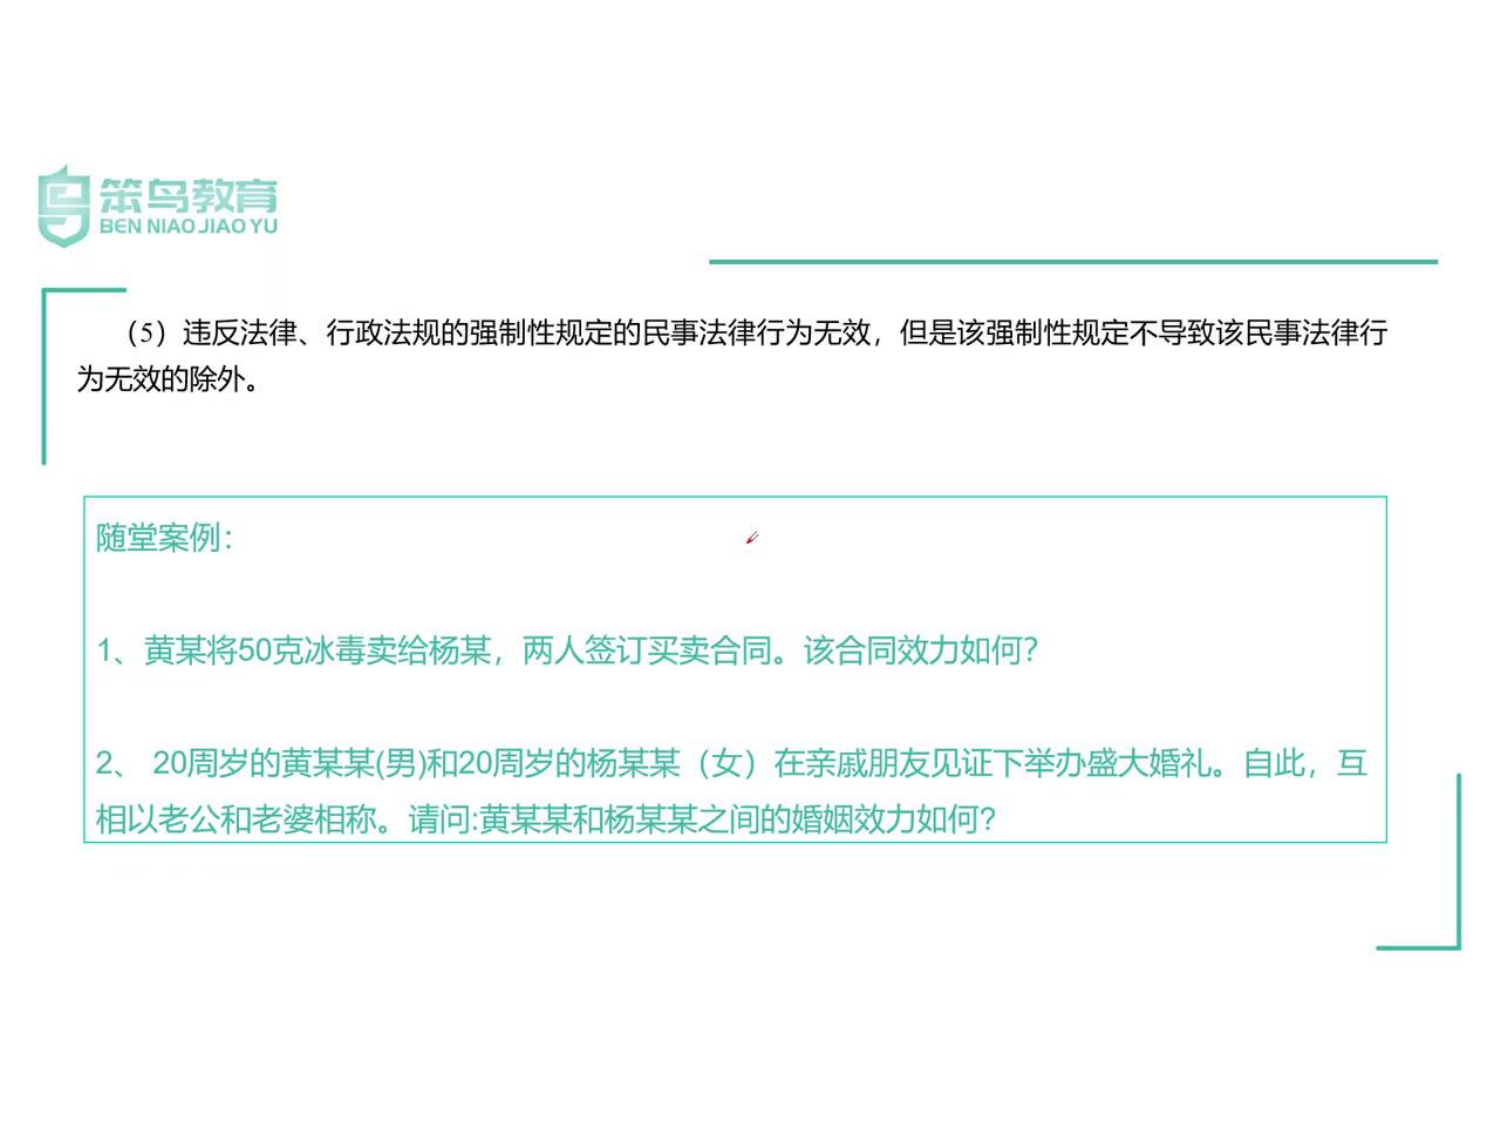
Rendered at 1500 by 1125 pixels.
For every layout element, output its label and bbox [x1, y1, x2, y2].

picture [0, 140, 1500, 985]
